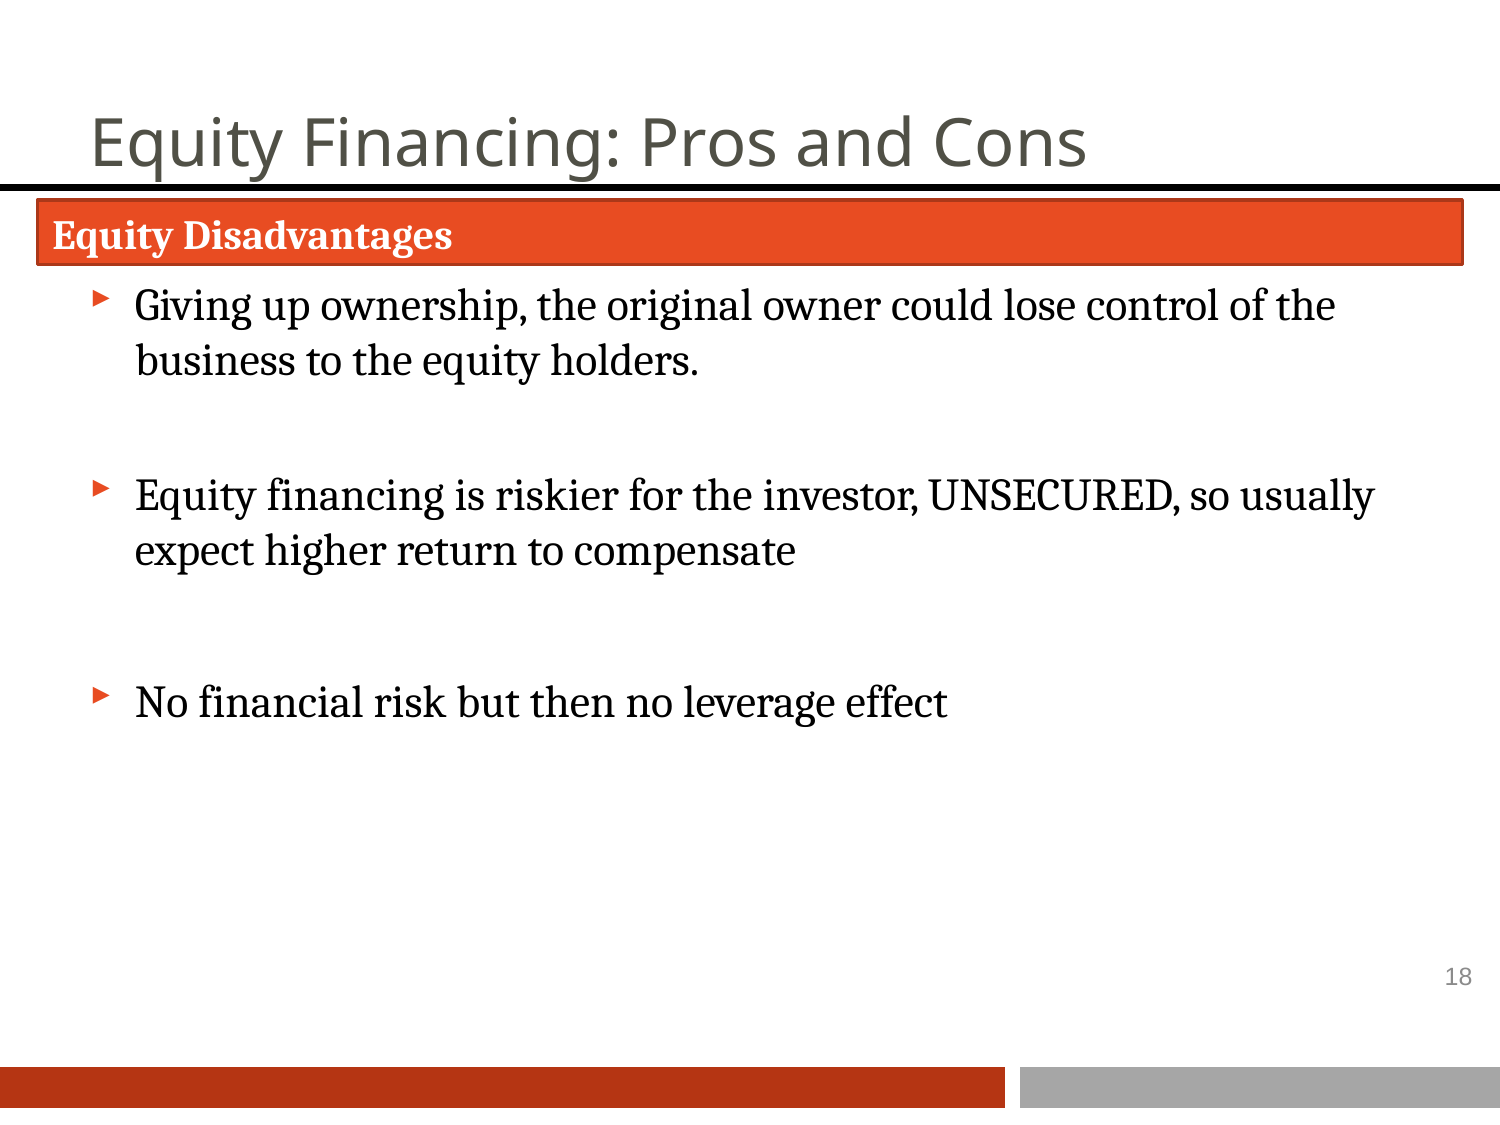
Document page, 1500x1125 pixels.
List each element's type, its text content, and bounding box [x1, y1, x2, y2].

title Equity Financing: Pros and Cons [75, 24, 1425, 188]
text_box Equity Disadvantages [36, 198, 1464, 266]
list Giving up ownership, the original owner could lose control of the business to the equity holders. Equity financing is riskier for the investor, UNSECURED, so usually expect higher return to compensate No financial risk but then no leverage effect [75, 266, 1425, 1050]
slide_number 18 [1149, 945, 1488, 1006]
